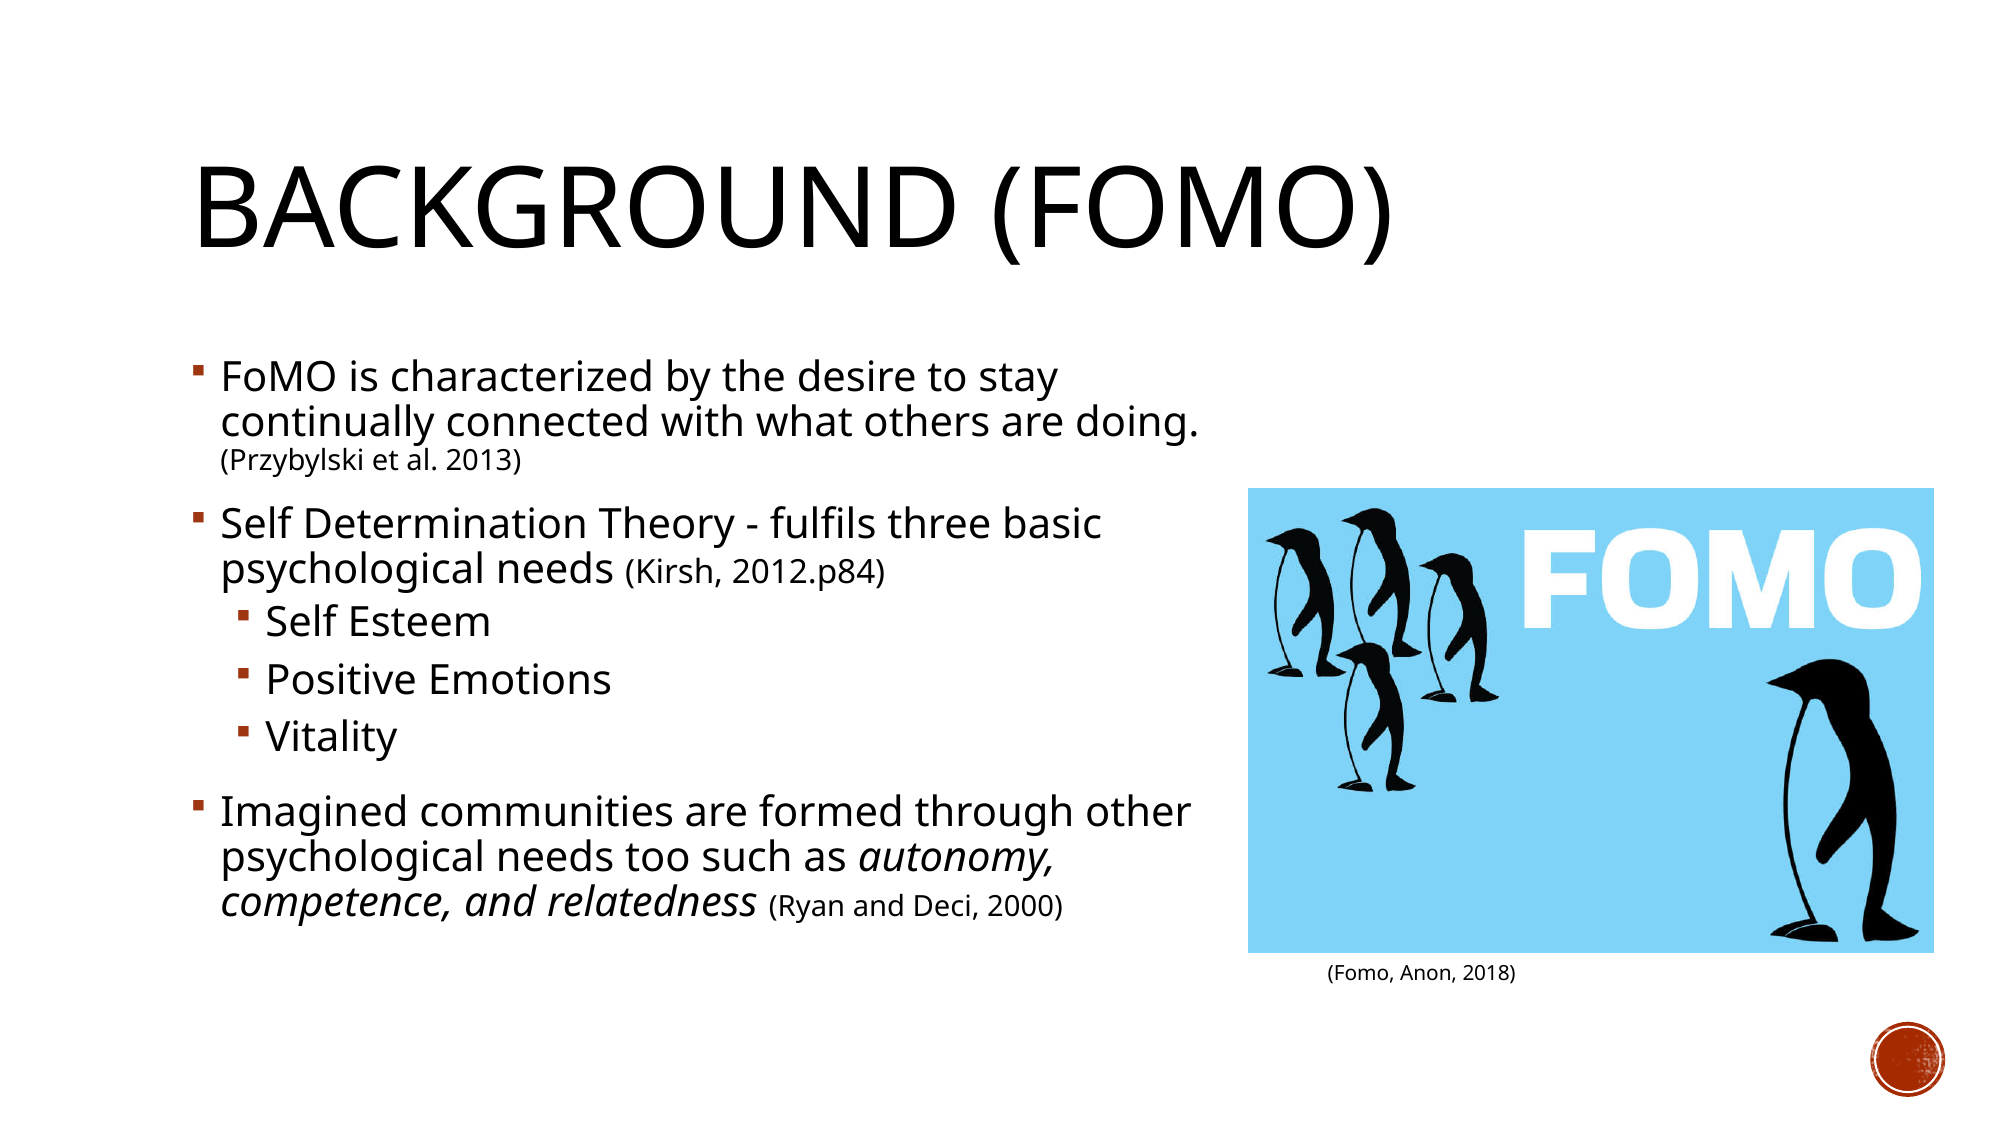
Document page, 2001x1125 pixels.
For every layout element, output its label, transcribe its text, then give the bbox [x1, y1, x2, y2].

text_box (Fomo, Anon, 2018) [1313, 952, 1945, 993]
list FoMO is characterized by the desire to stay continually connected with what others are doing. (Przybylski et al. 2013) Self Determination Theory - fulfils three basic psychological needs (Kirsh, 2012.p84) Self Esteem Positive Emotions Vitality Imagined communities are formed through other psychological needs too such as autonomy, competence, and relatedness (Ryan and Deci, 2000) [175, 348, 1249, 1013]
title Background (FoMO) [175, 79, 1826, 344]
picture [1248, 488, 1934, 953]
